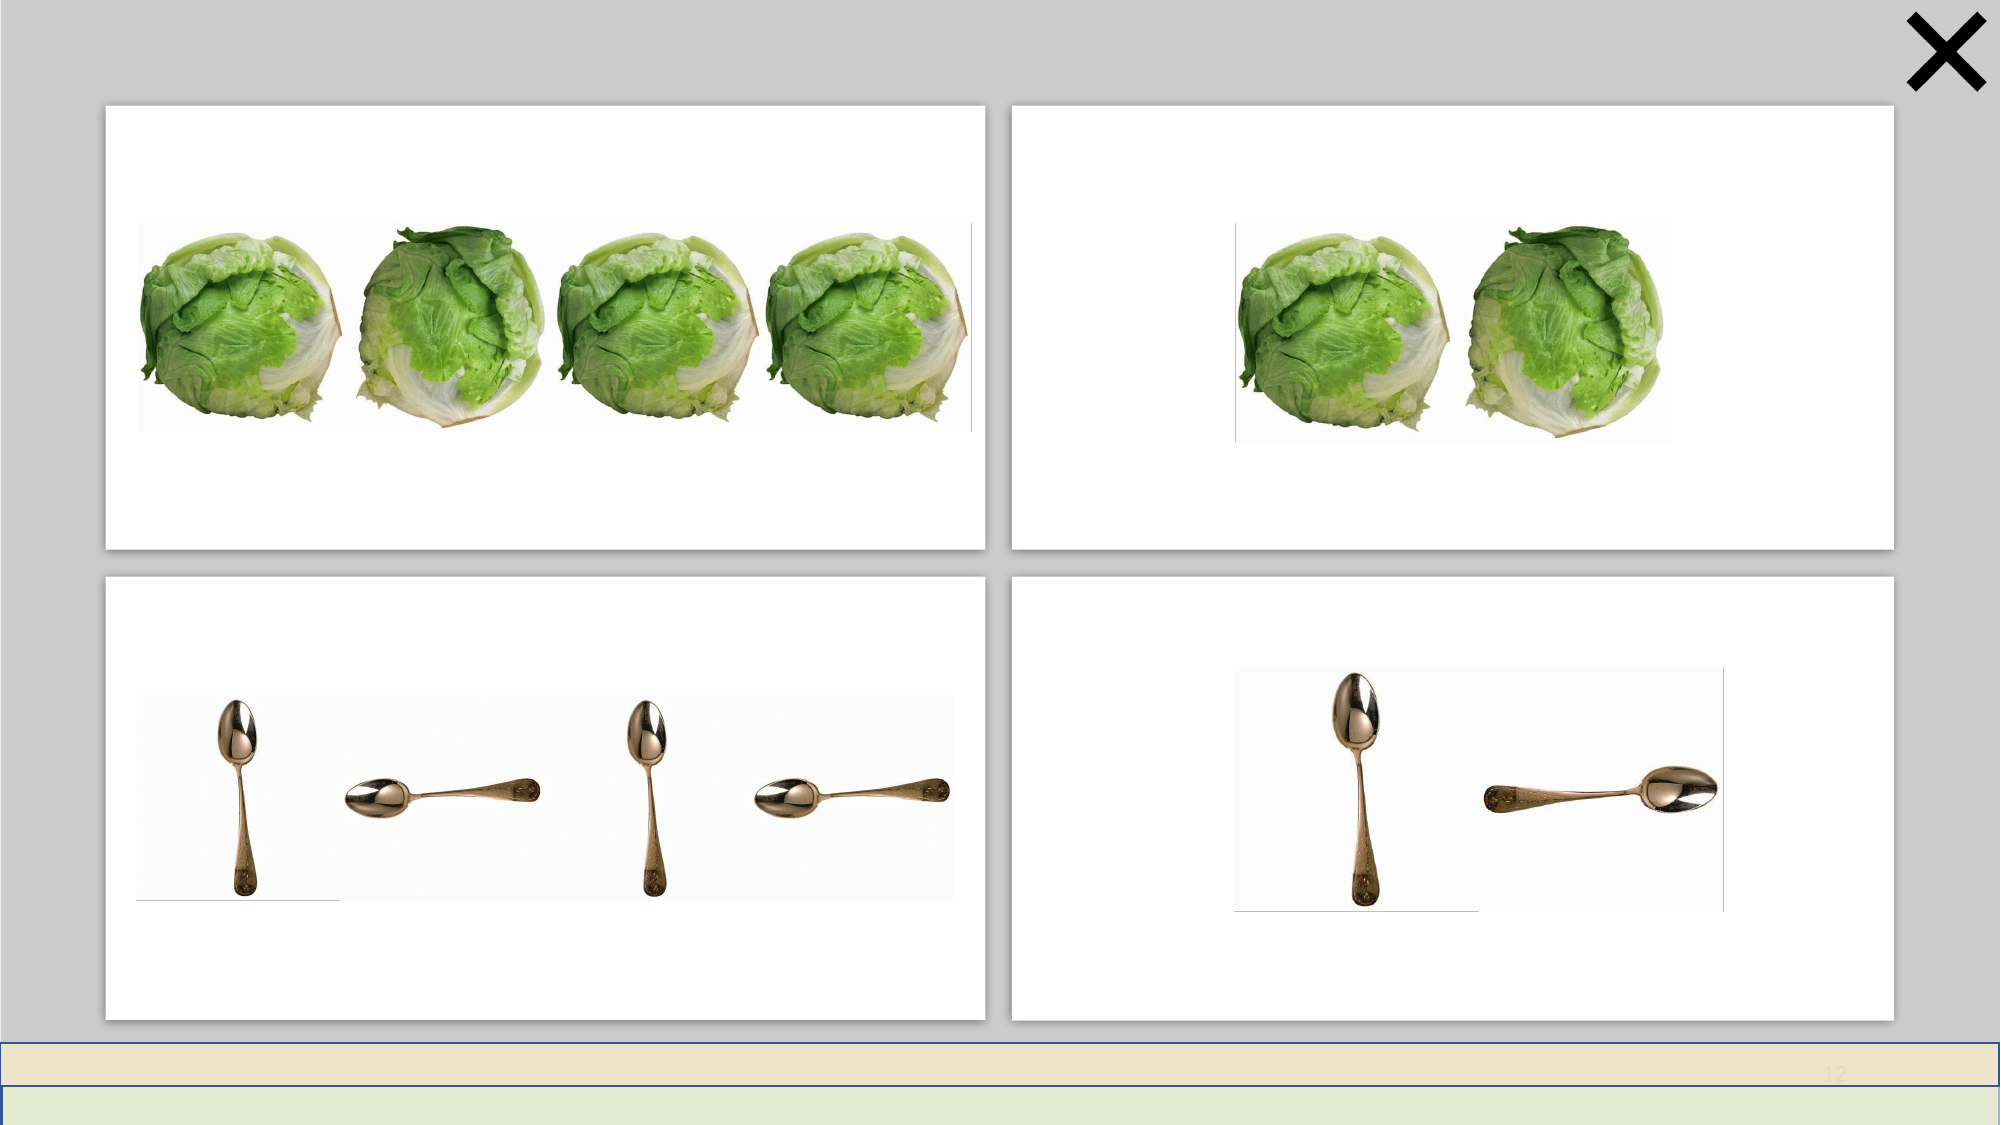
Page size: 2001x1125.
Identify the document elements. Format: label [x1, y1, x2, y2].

picture [137, 223, 972, 432]
picture [136, 695, 955, 901]
picture [1892, 0, 2000, 106]
text_box [1011, 104, 1895, 551]
text_box [0, 1085, 2000, 1125]
text_box [1011, 576, 1895, 1022]
text_box [104, 104, 986, 551]
text_box [0, 1042, 2000, 1085]
picture [1234, 223, 1672, 442]
text_box [0, 0, 2000, 1042]
picture [1234, 667, 1724, 912]
text_box [104, 576, 986, 1021]
